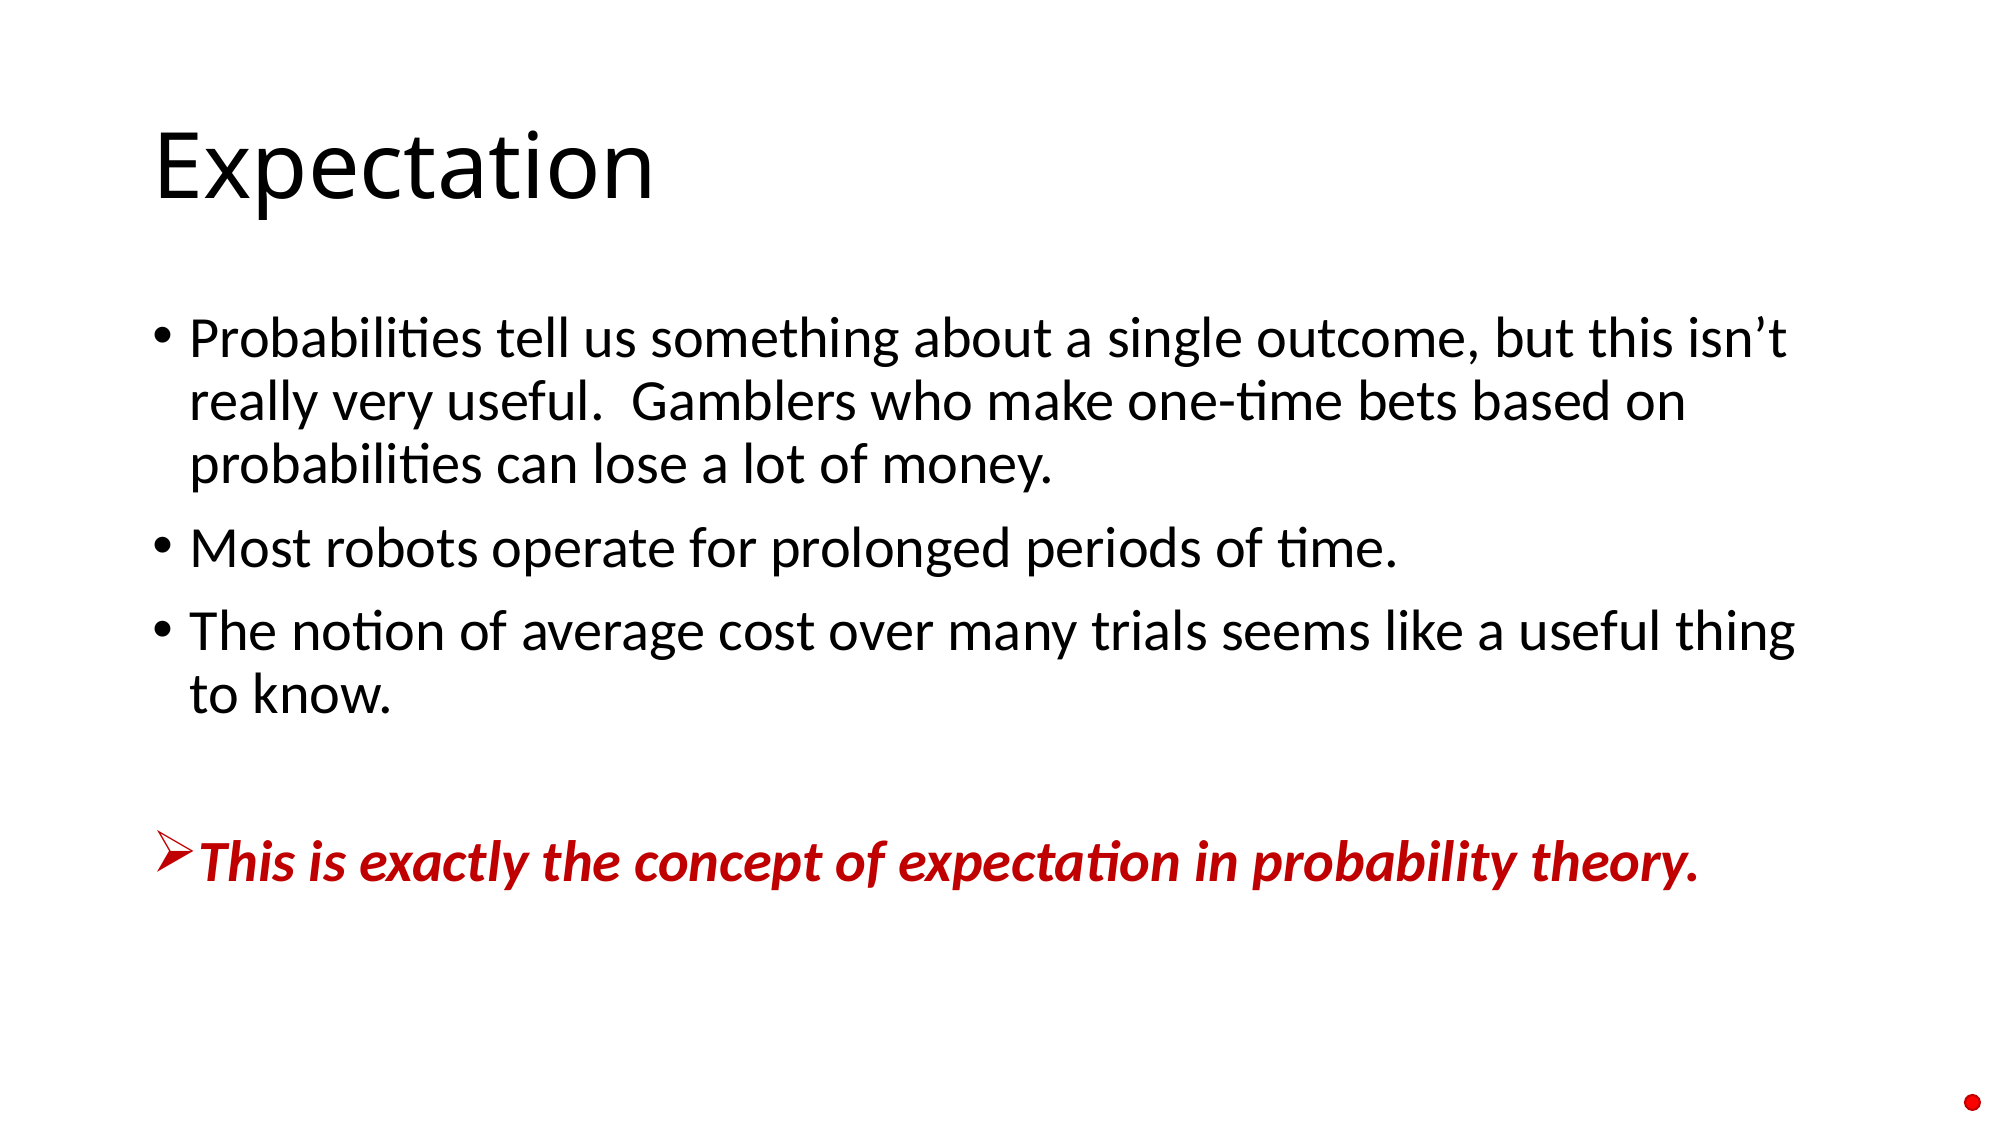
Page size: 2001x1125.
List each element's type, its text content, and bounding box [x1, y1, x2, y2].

text_box [1963, 1093, 1982, 1112]
list Probabilities tell us something about a single outcome, but this isn’t really very useful. Gamblers who make one-time bets based on probabilities can lose a lot of money. Most robots operate for prolonged periods of time. The notion of average cost over many trials seems like a useful thing to know. This is exactly the concept of expectation in probability theory. [137, 299, 1863, 1014]
title Expectation [137, 59, 1863, 278]
